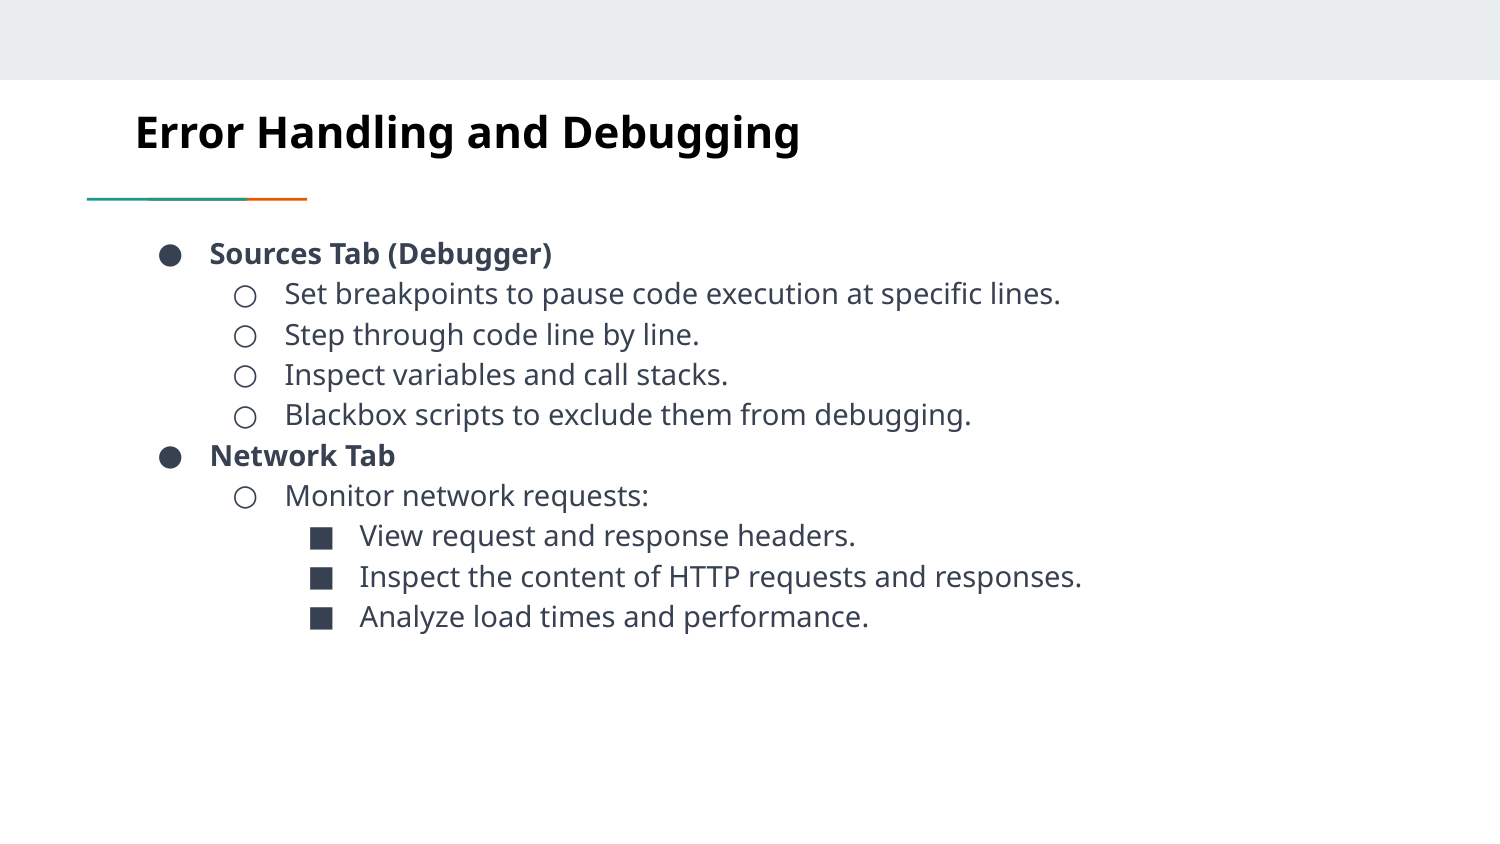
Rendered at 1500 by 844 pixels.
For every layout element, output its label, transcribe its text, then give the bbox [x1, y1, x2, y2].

title Error Handling and Debugging [119, 89, 1381, 178]
list Sources Tab (Debugger) Set breakpoints to pause code execution at specific lines. Step through code line by line. Inspect variables and call stacks. Blackbox scripts to exclude them from debugging. Network Tab Monitor network requests: View request and response headers. Inspect the content of HTTP requests and responses. Analyze load times and performance. [119, 214, 1381, 712]
